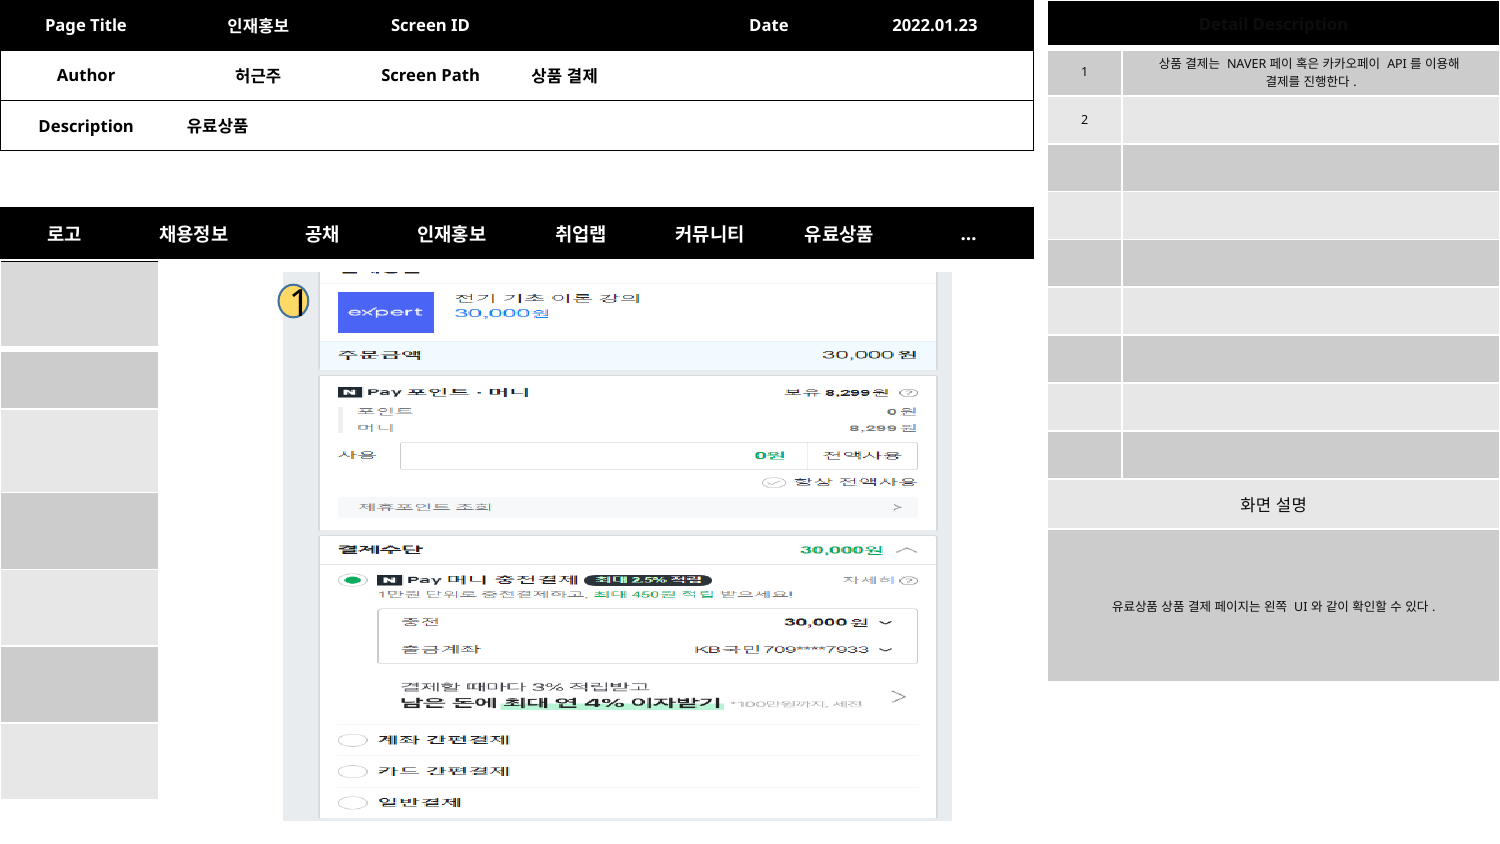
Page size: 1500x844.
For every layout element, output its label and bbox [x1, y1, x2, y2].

table_cell [1123, 145, 1499, 191]
table_cell [1123, 51, 1499, 95]
text_box [277, 287, 283, 315]
table_cell [1123, 288, 1499, 334]
table_cell [1048, 480, 1499, 528]
table_cell [1, 493, 158, 569]
table_cell [1048, 384, 1121, 430]
table_cell [1123, 384, 1499, 430]
table_cell [1048, 145, 1121, 191]
table_cell [1048, 51, 1121, 95]
picture [283, 271, 952, 821]
table_cell [1048, 97, 1121, 143]
table_cell [1123, 97, 1499, 143]
table_cell [1048, 432, 1121, 478]
table_cell [1, 101, 1033, 150]
table_cell [1, 570, 158, 645]
table_header [1, 262, 158, 346]
table_cell [1048, 288, 1121, 334]
table_cell [1048, 336, 1121, 382]
table_cell [1048, 192, 1121, 239]
table_cell [1048, 240, 1121, 286]
table_cell [1, 51, 1033, 100]
table_cell [1123, 192, 1499, 239]
table_cell [1048, 530, 1499, 681]
table_cell [1123, 432, 1499, 478]
table_cell [1, 724, 158, 799]
table_header [1, 1, 1033, 50]
table_cell [1123, 336, 1499, 382]
table_cell [1, 410, 158, 492]
table_cell [1, 352, 158, 408]
table_header [1, 208, 1033, 257]
table_header [1048, 1, 1499, 45]
table_cell [1, 647, 158, 722]
table_cell [1123, 240, 1499, 286]
